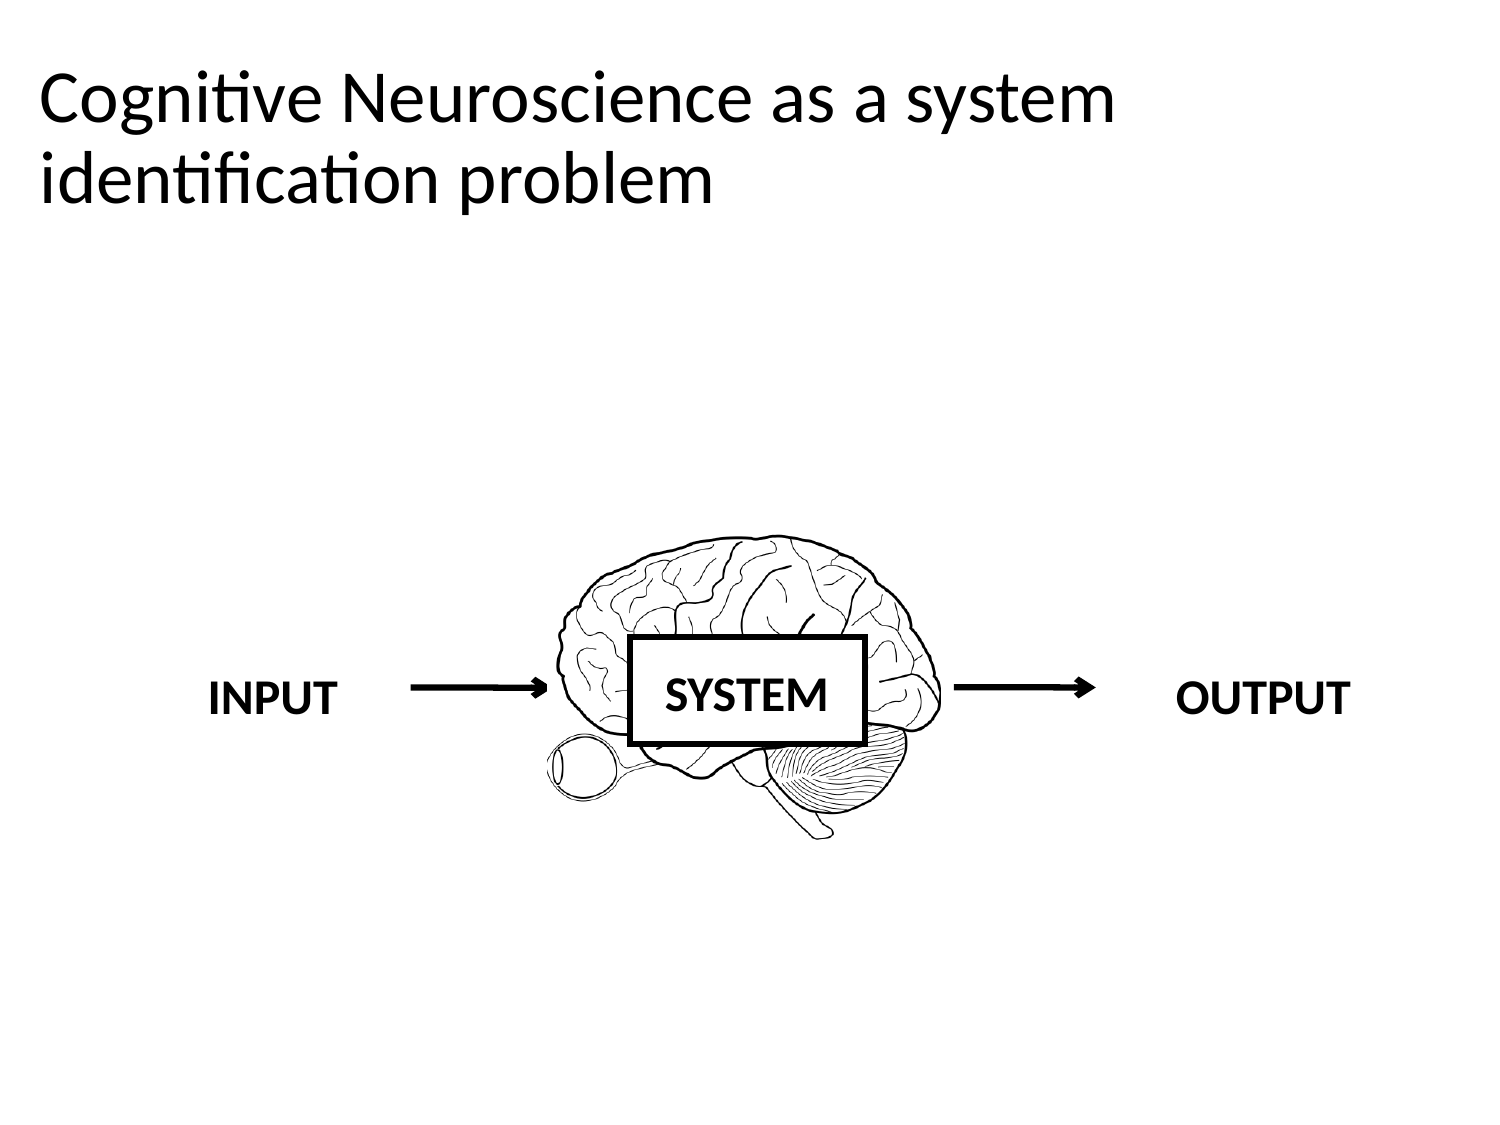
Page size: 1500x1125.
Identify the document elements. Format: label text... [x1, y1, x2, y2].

picture [547, 533, 941, 842]
text_box INPUT [192, 657, 353, 733]
title Cognitive Neuroscience as a system identification problem [24, 45, 1474, 233]
text_box OUTPUT [1161, 657, 1366, 733]
